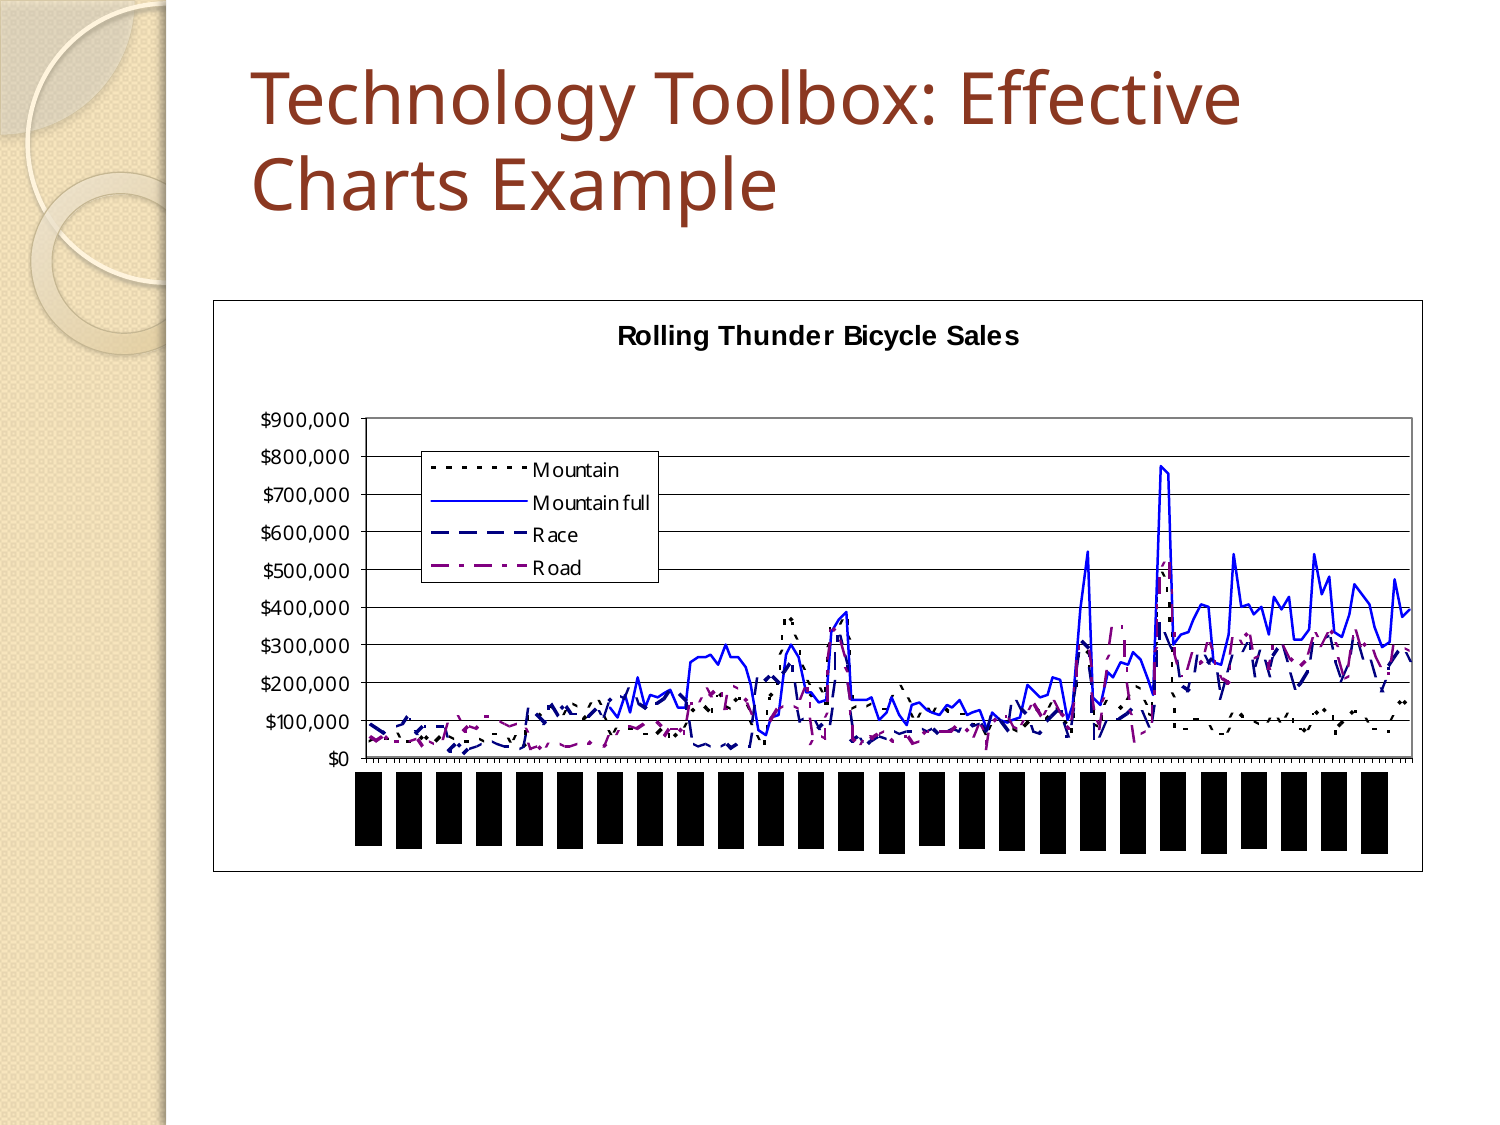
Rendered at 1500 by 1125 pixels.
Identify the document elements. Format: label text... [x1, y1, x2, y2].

title Technology Toolbox: Effective Charts Example [235, 45, 1466, 233]
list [199, 287, 1438, 884]
